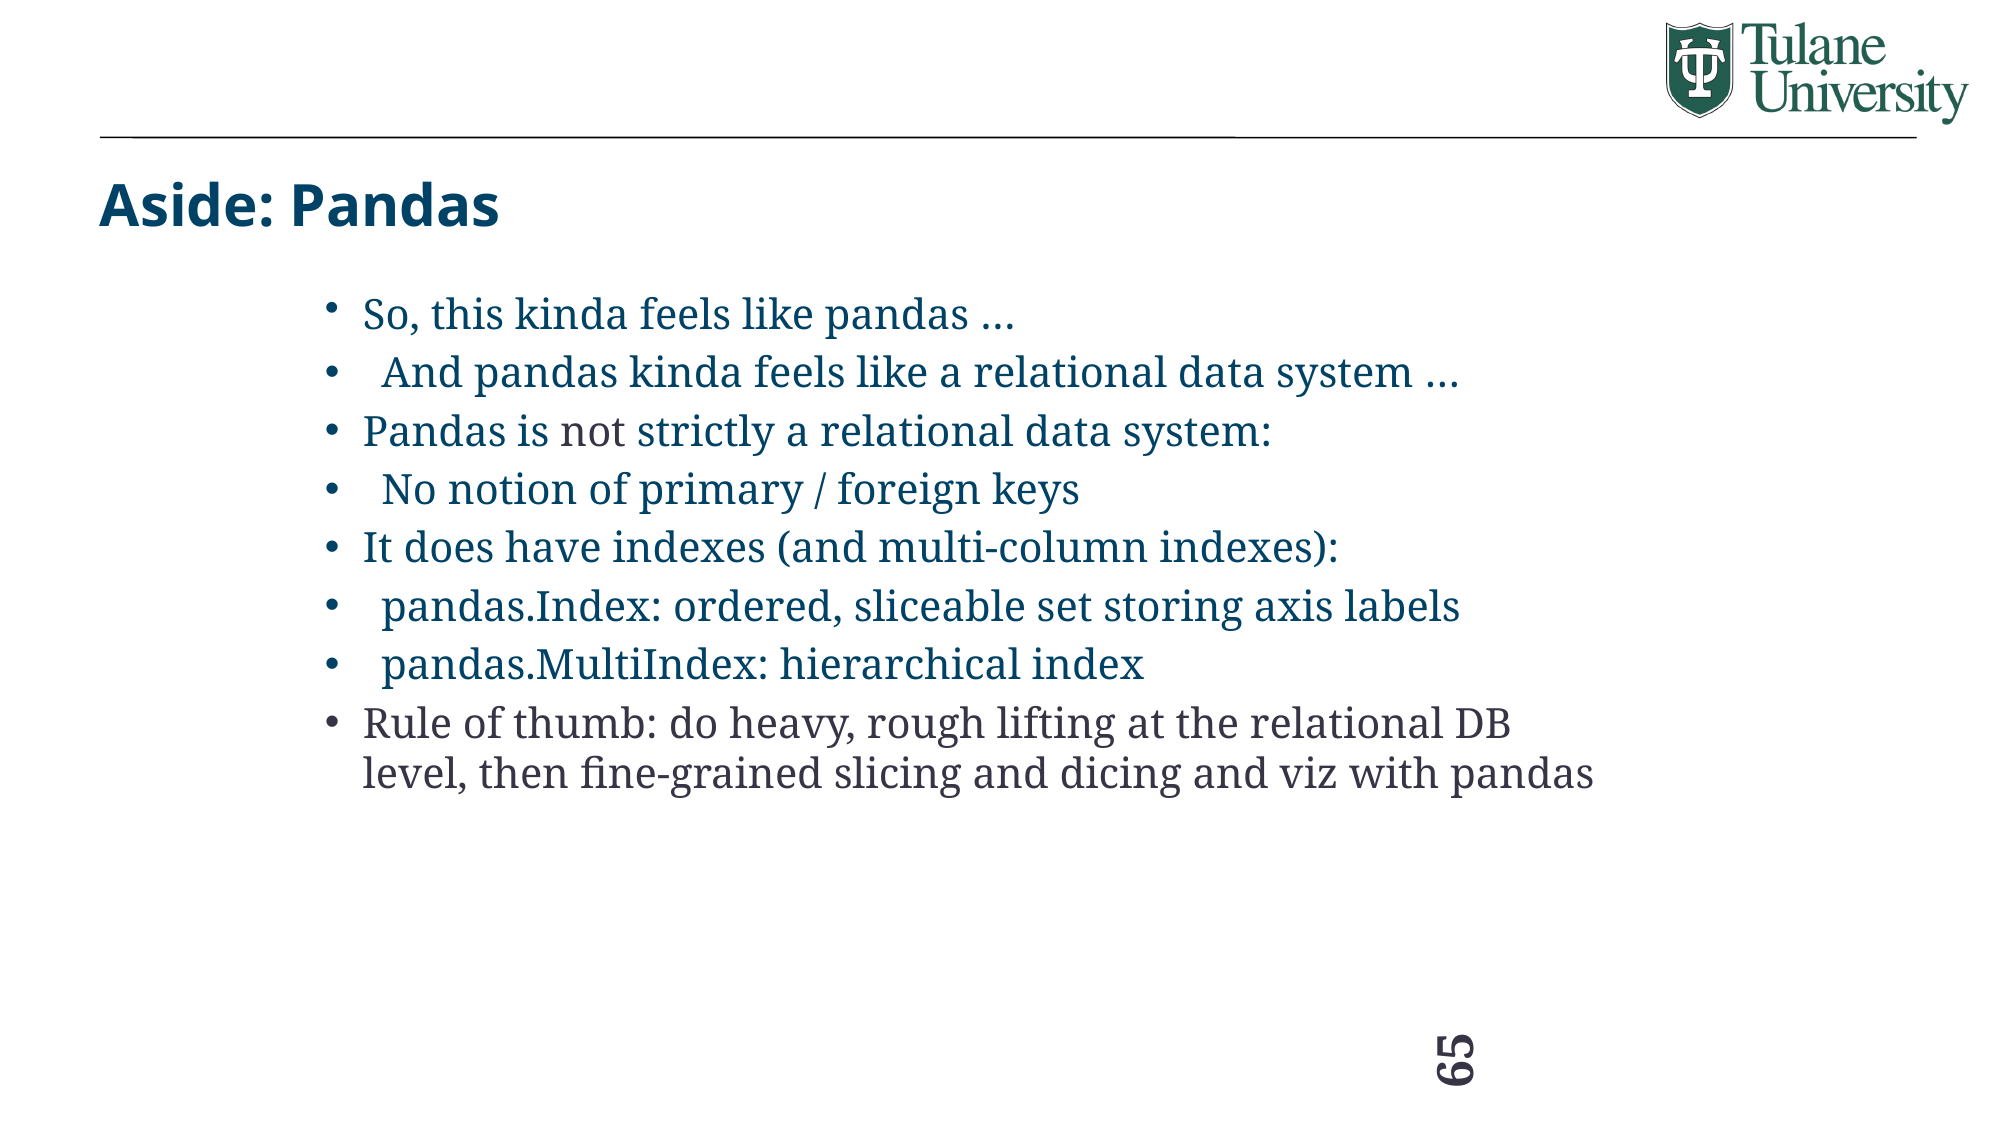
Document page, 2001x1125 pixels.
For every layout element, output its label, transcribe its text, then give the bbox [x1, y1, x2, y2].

slide_number 65 [1427, 887, 1488, 1104]
list So, this kinda feels like pandas … And pandas kinda feels like a relational data system … Pandas is not strictly a relational data system: No notion of primary / foreign keys It does have indexes (and multi-column indexes): pandas.Index: ordered, sliceable set storing axis labels pandas.MultiIndex: hierarchical index Rule of thumb: do heavy, rough lifting at the relational DB level, then fine-grained slicing and dicing and viz with pandas [324, 287, 1598, 1006]
title Aside: Pandas [99, 167, 1901, 238]
picture [1666, 22, 1969, 136]
